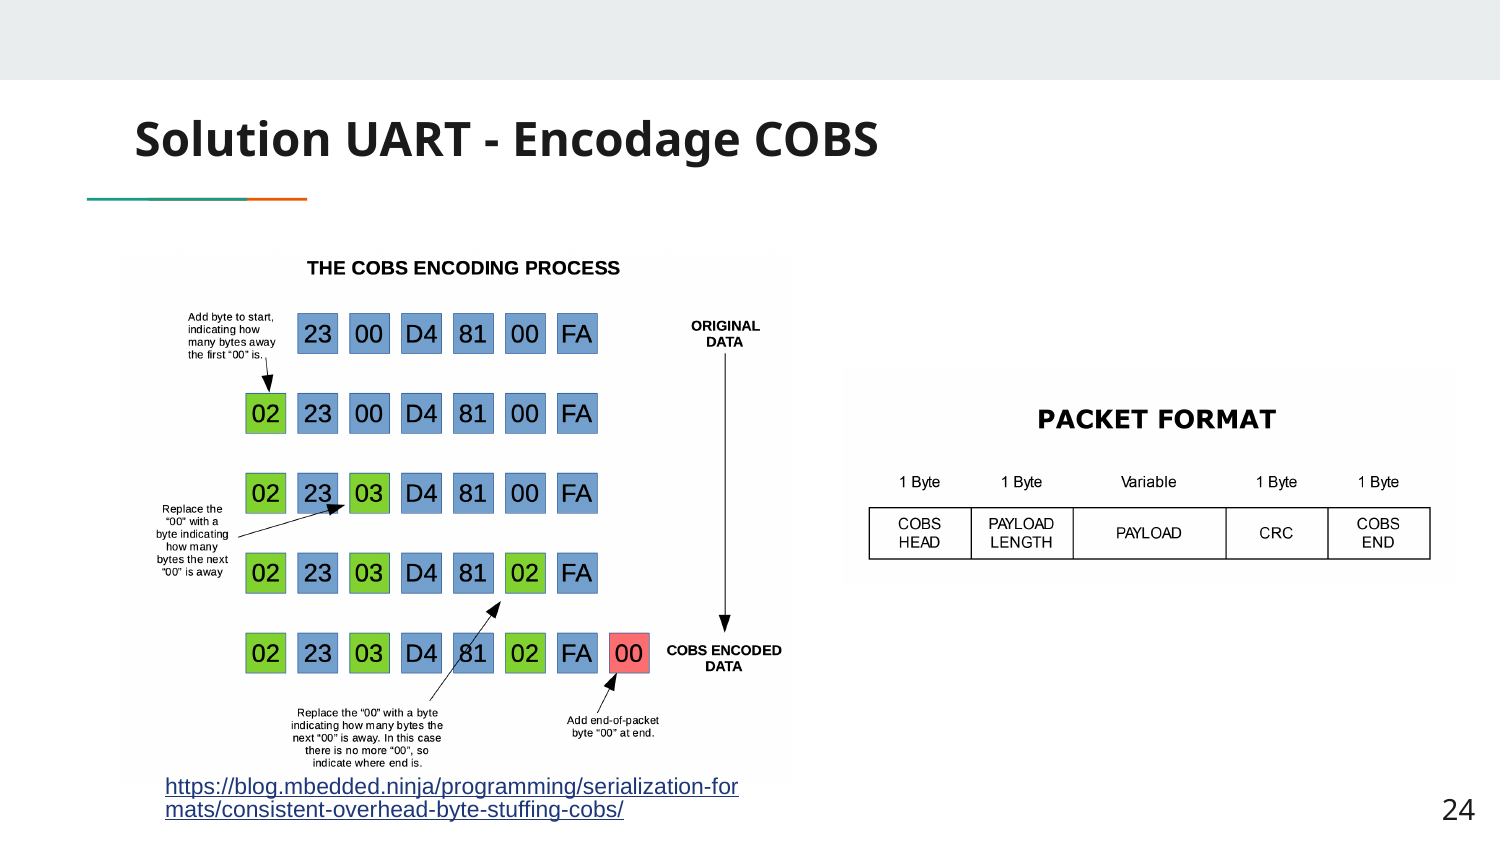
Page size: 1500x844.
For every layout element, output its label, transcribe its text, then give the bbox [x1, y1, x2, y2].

slide_number ‹#› [1400, 779, 1491, 844]
picture [843, 366, 1456, 585]
picture [119, 249, 794, 789]
text_box https://blog.mbedded.ninja/programming/serialization-formats/consistent-overhead-byte-stuffing-cobs/ [150, 796, 763, 813]
title Solution UART - Encodage COBS [119, 93, 1381, 182]
